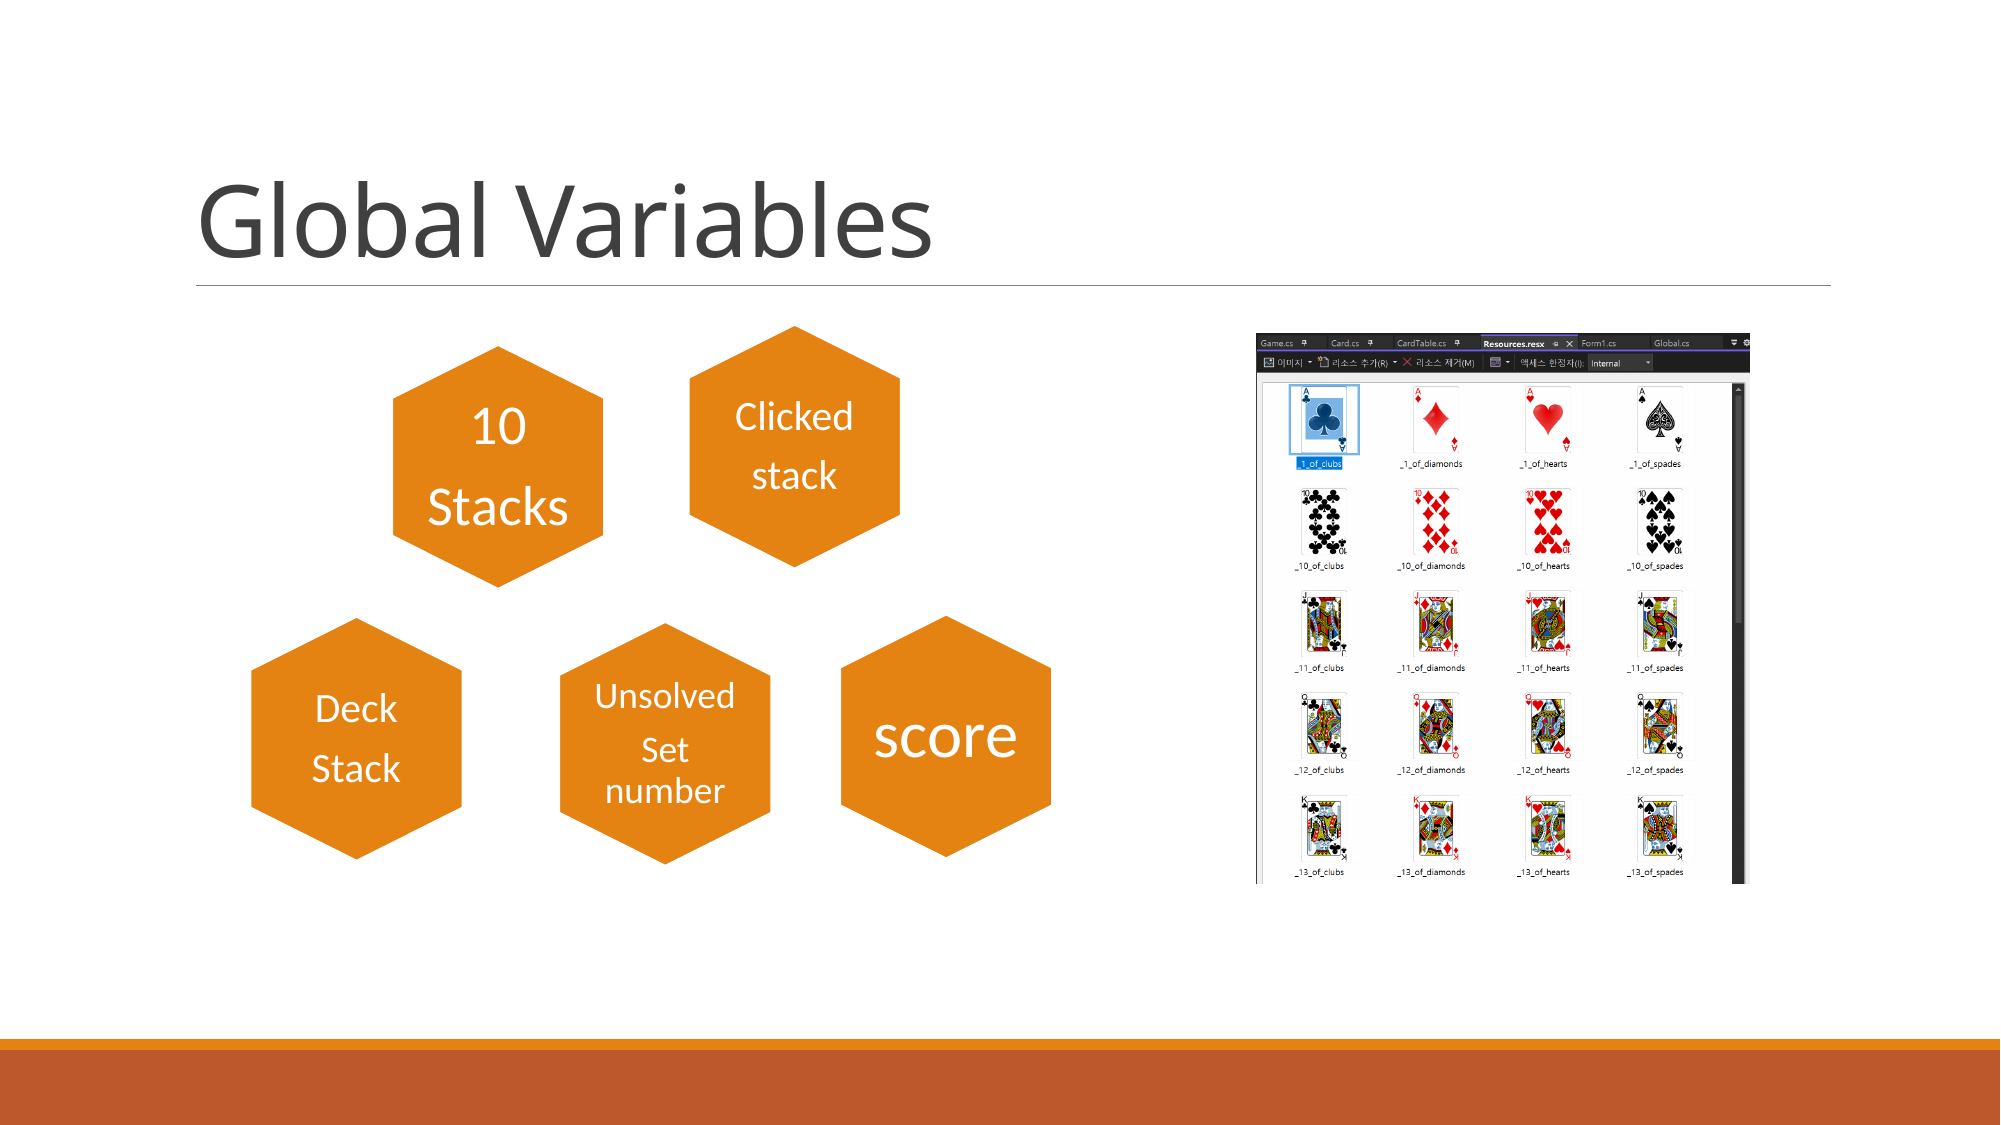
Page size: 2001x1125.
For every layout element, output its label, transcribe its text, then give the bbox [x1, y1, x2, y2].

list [179, 302, 1151, 964]
picture [1256, 333, 1751, 885]
title Global Variables [180, 47, 1830, 285]
